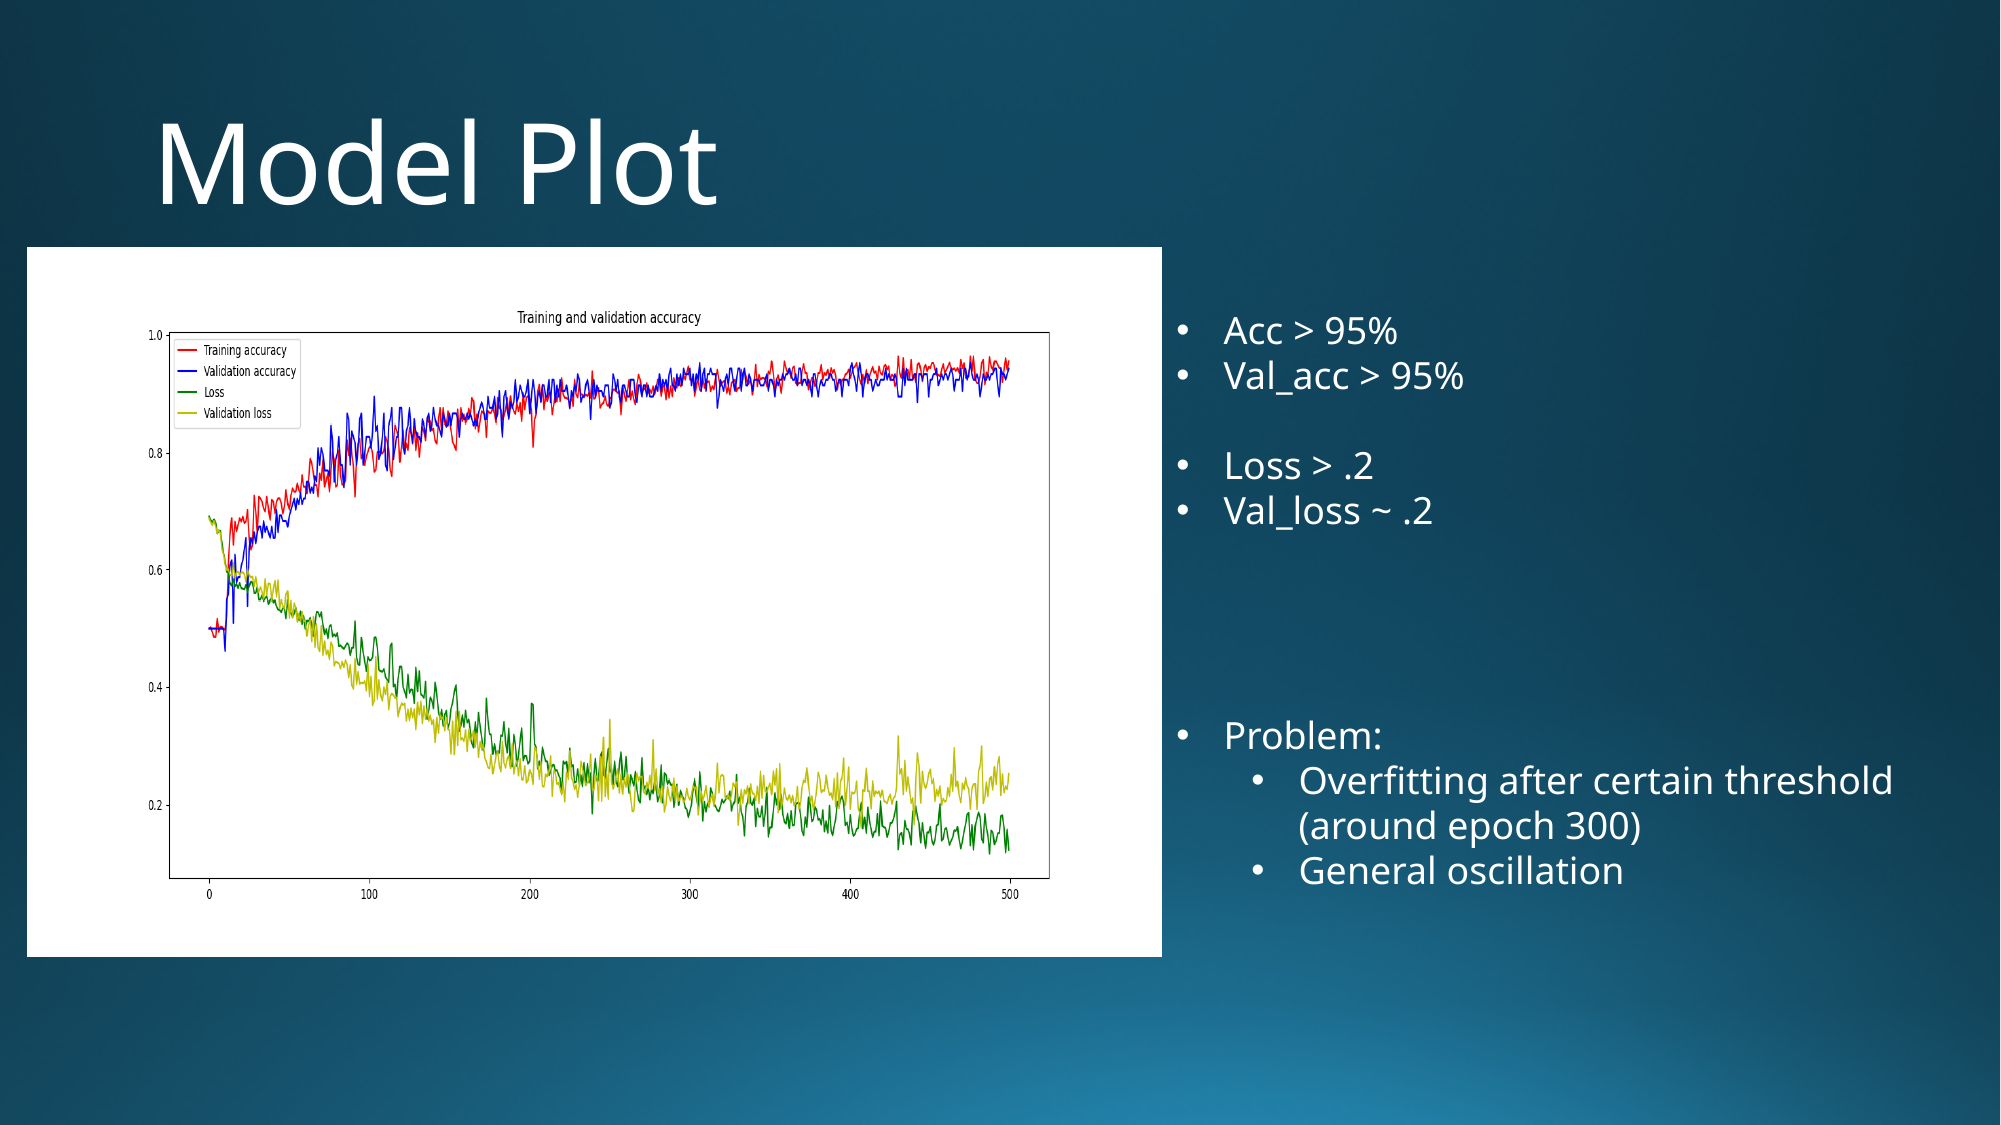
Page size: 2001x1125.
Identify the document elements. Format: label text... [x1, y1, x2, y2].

title Model Plot [137, 59, 1863, 278]
picture [0, 0, 2001, 1125]
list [27, 247, 1162, 957]
text_box Acc > 95% Val_acc > 95% Loss > .2 Val_loss ~ .2 Problem: Overfitting after certain threshold (around epoch 300) General oscillation [1162, 299, 1950, 900]
